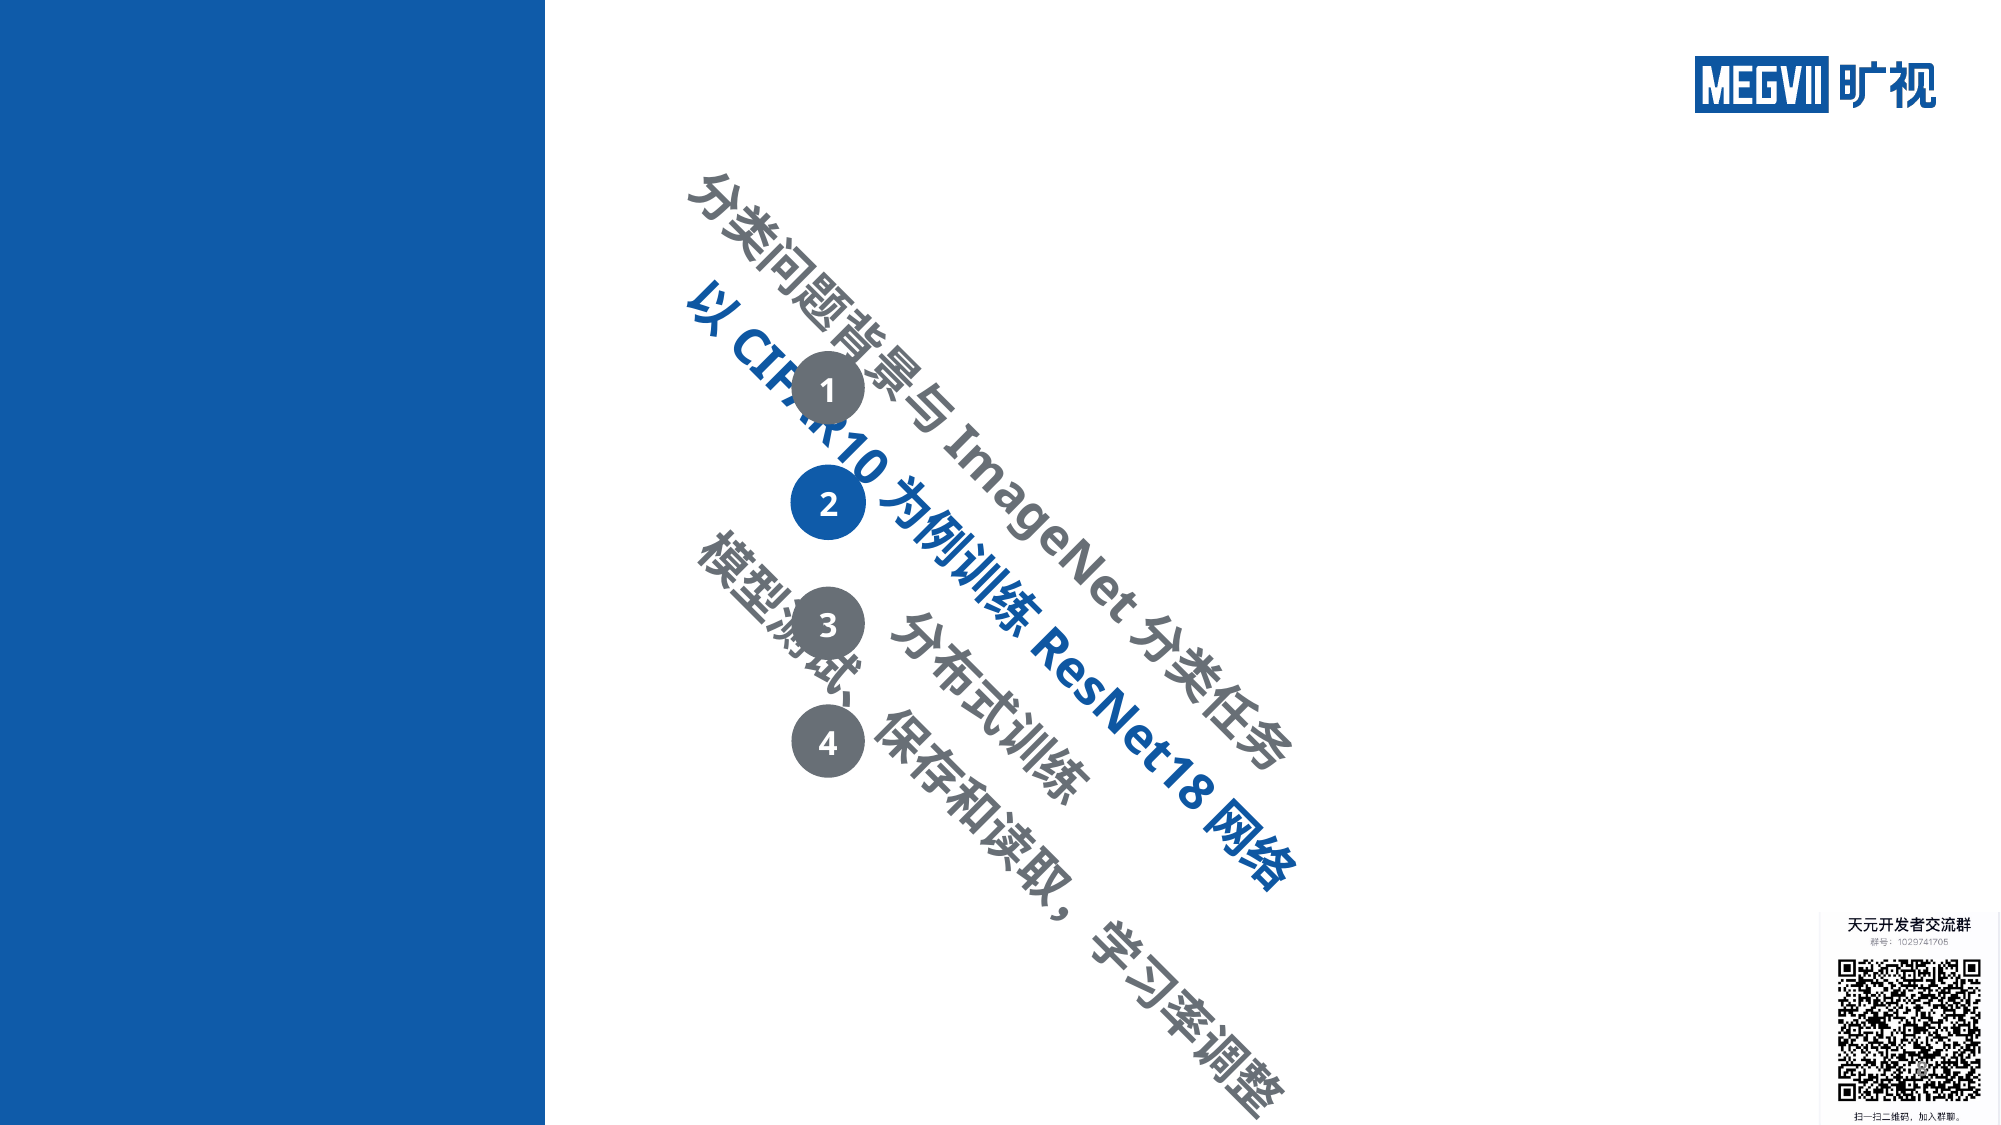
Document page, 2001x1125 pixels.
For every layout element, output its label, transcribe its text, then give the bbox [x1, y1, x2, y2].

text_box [776, 571, 1113, 688]
picture [1695, 56, 1936, 113]
text_box [0, 0, 545, 1125]
slide_number 8 [1906, 1048, 1936, 1090]
picture [1818, 912, 2001, 1125]
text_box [776, 688, 1113, 912]
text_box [775, 335, 1113, 559]
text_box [776, 559, 1113, 571]
